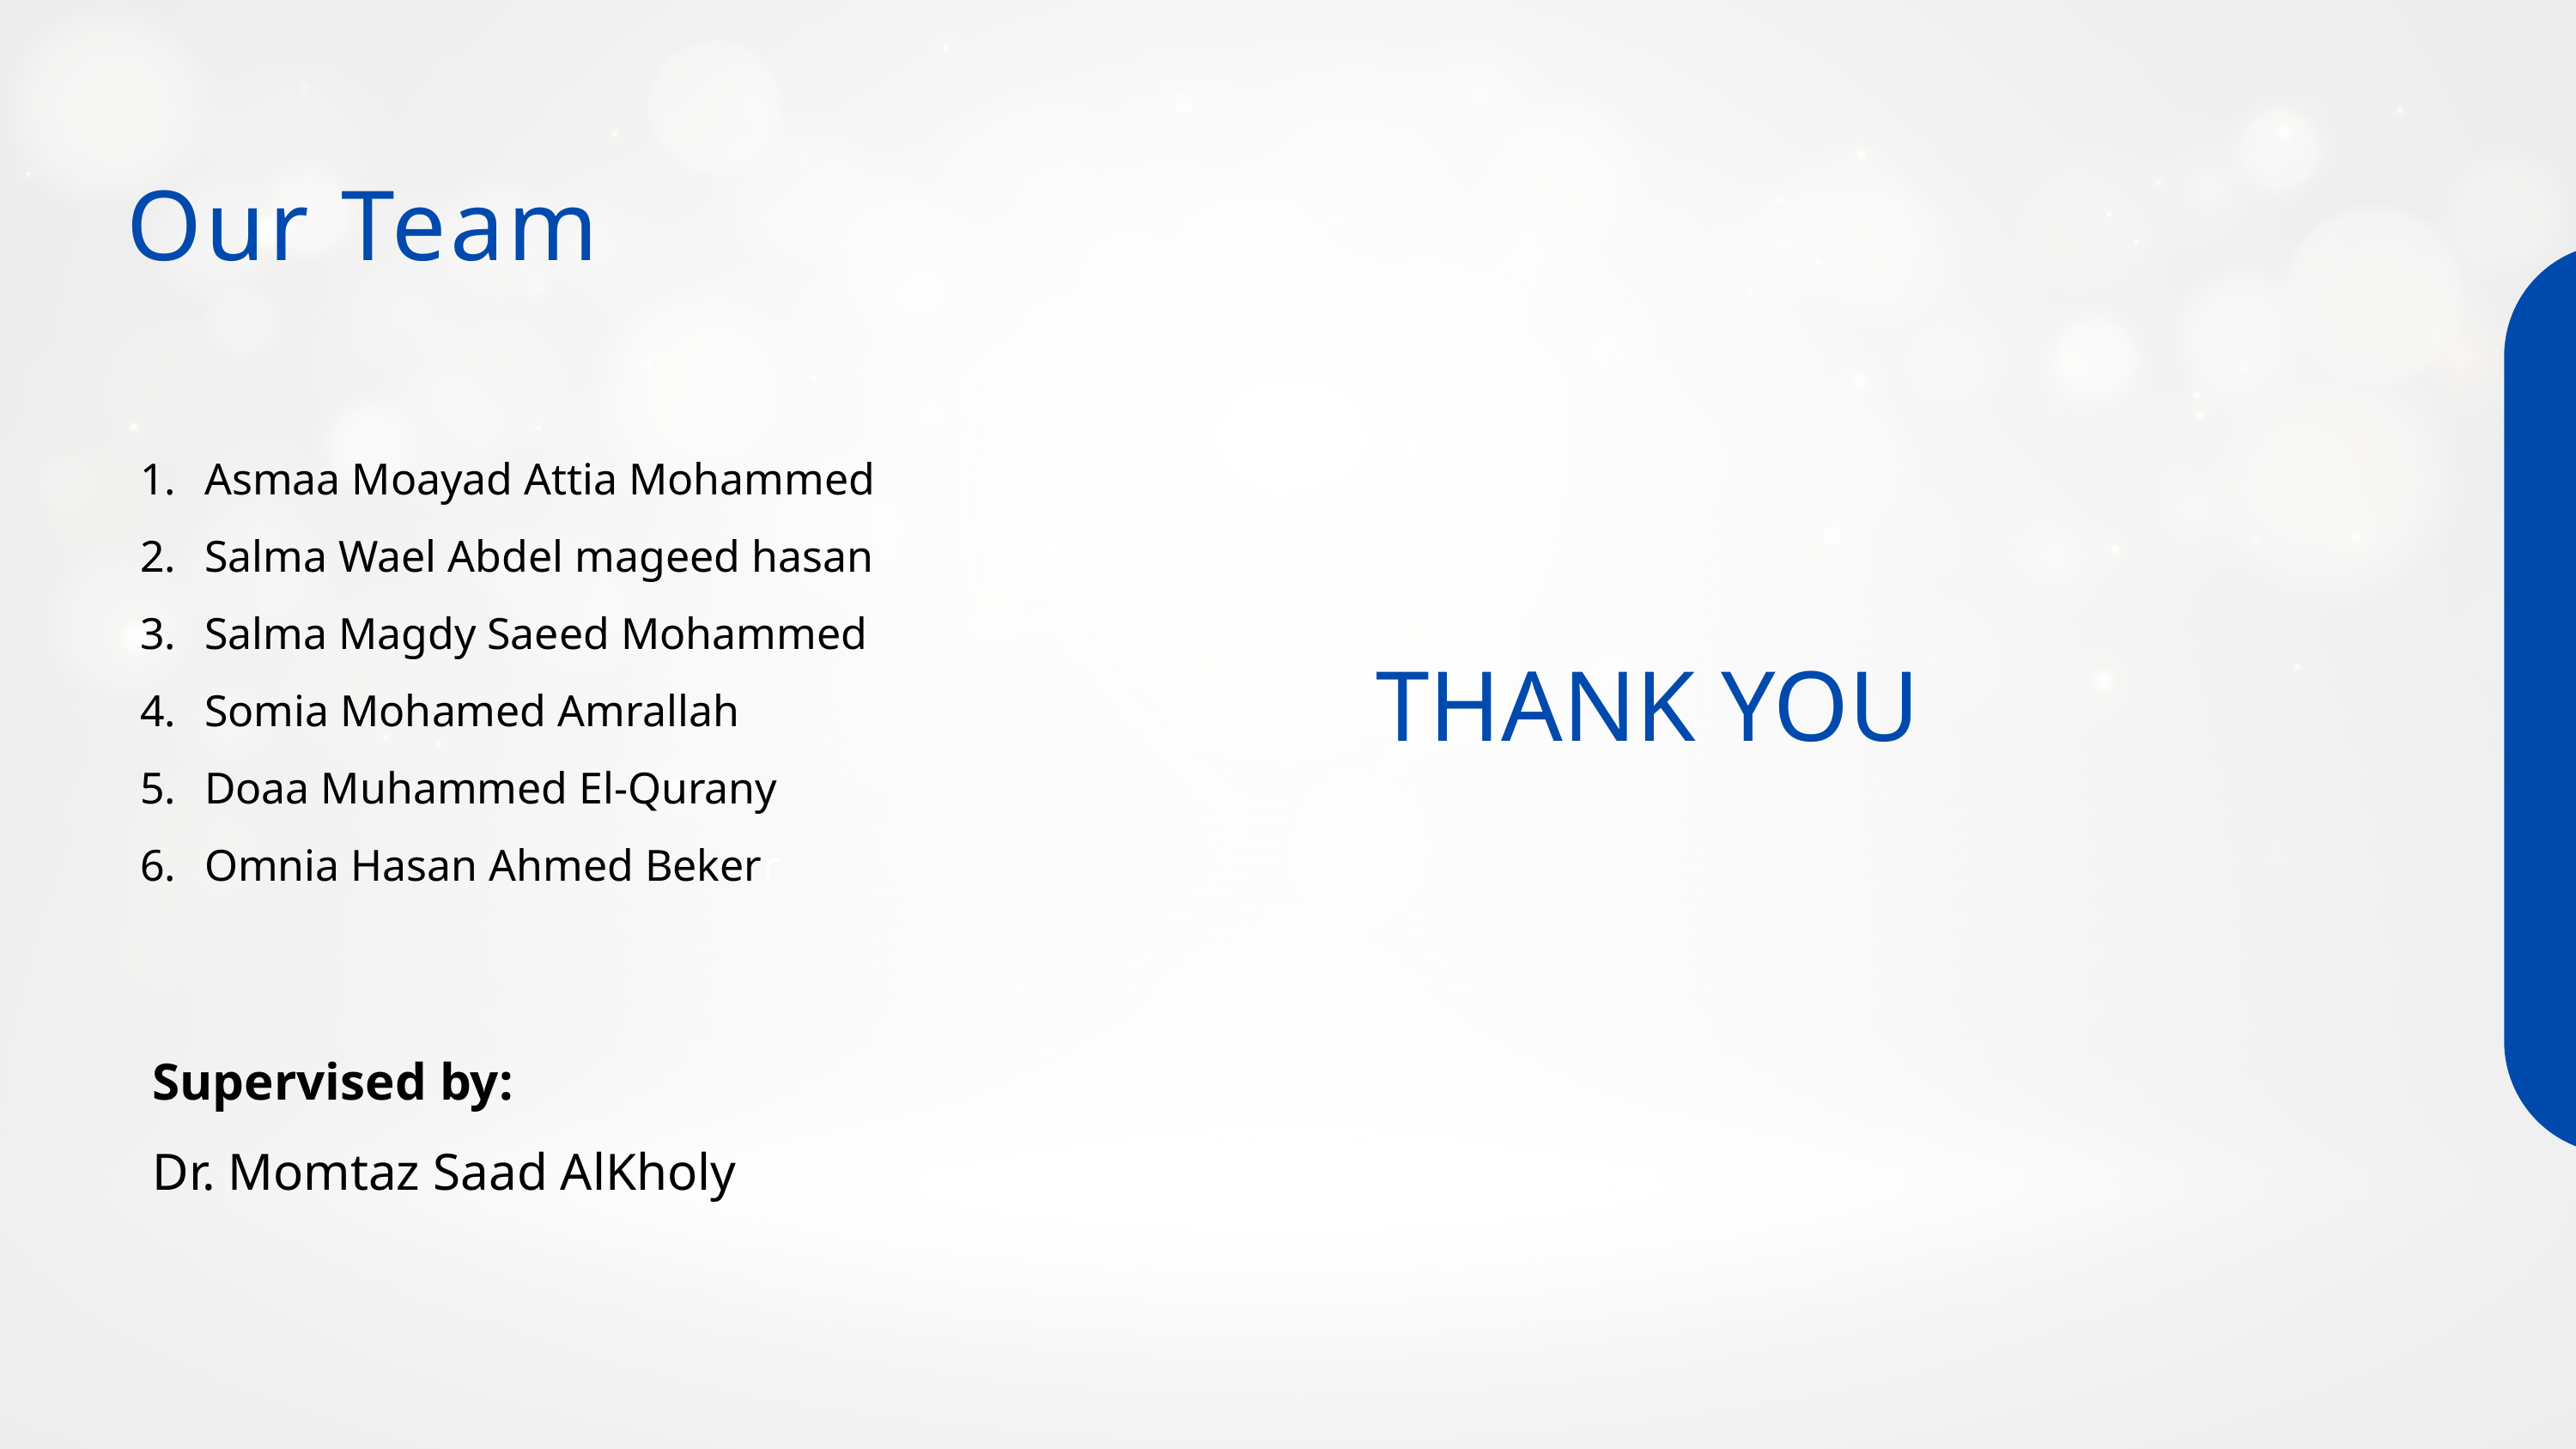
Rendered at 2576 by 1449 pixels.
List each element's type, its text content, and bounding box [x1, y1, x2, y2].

text_box THANK YOU [1363, 638, 2314, 806]
text_box [0, 0, 2576, 1449]
text_box Our Team [64, 44, 662, 398]
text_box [2504, 243, 2576, 1155]
text_box Supervised by: Dr. Momtaz Saad AlKholy [139, 1014, 1029, 1207]
text_box Asmaa Moayad Attia Mohammed Salma Wael Abdel mageed hasan Salma Magdy Saeed Mohammed Somia Mohamed Amrallah Doaa Muhammed El-Qurany Omnia Hasan Ahmed Bekerr [140, 426, 978, 1014]
